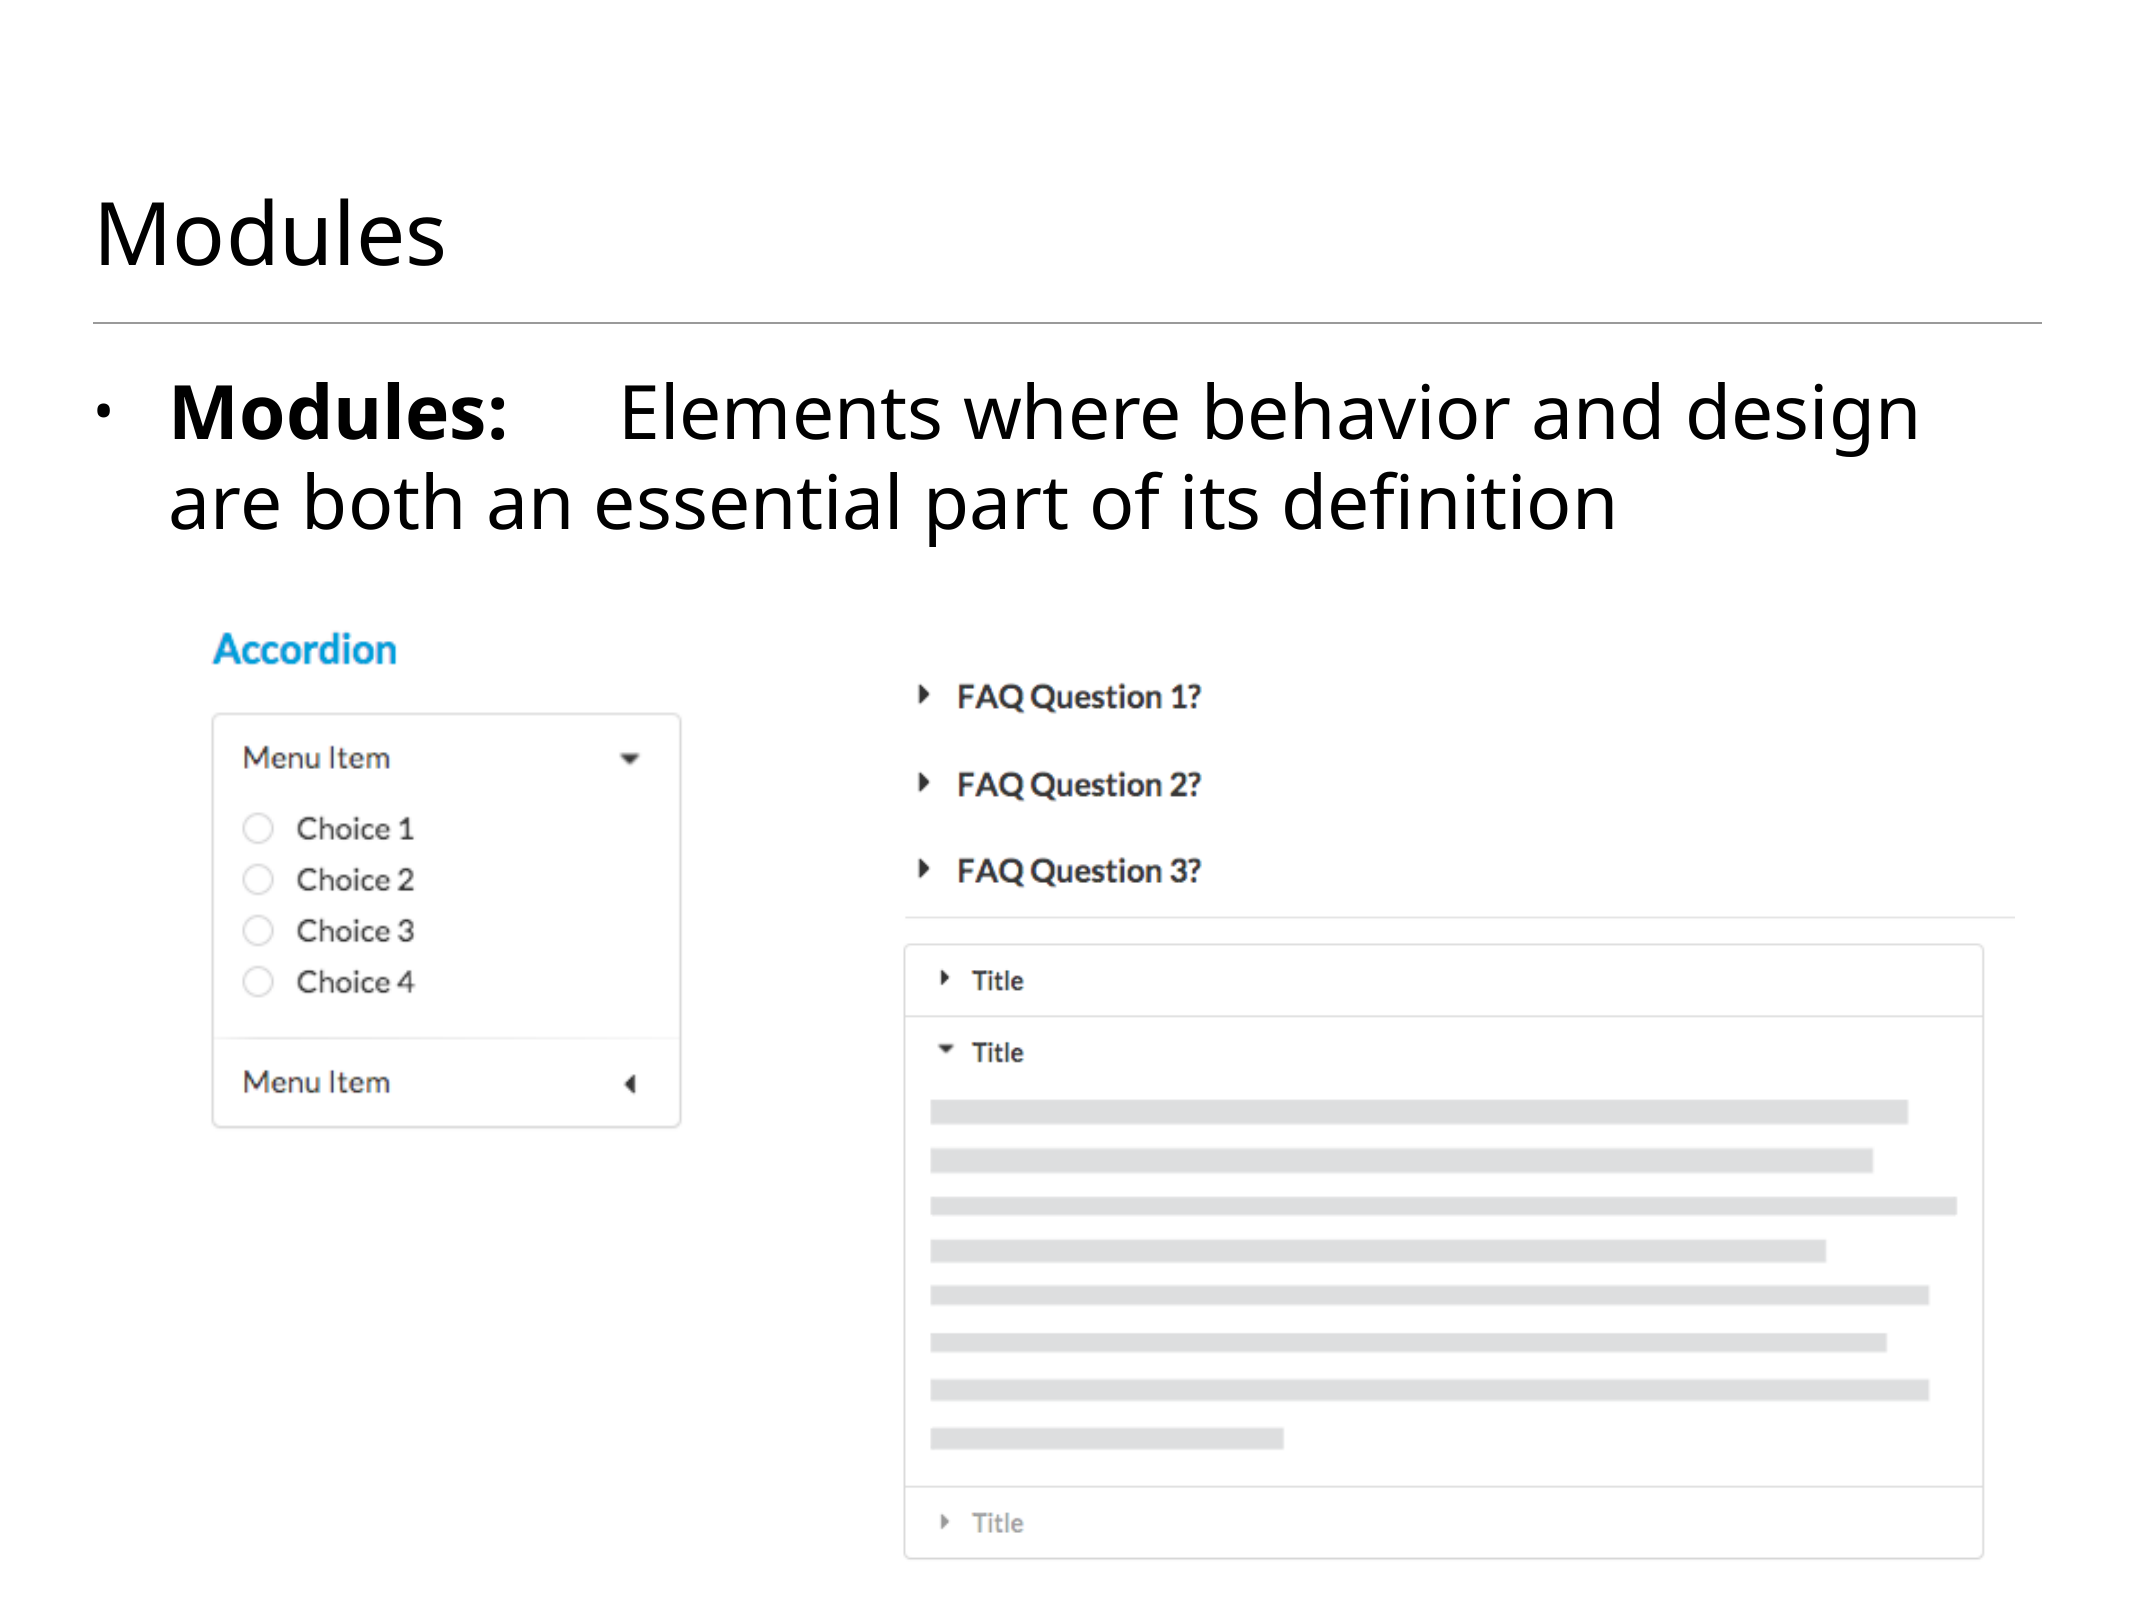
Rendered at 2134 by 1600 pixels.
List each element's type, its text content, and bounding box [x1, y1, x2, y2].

picture [170, 609, 2016, 1577]
title Modules [93, 53, 2041, 284]
list Modules: Elements where behavior and design are both an essential part of its definition [93, 364, 2041, 644]
